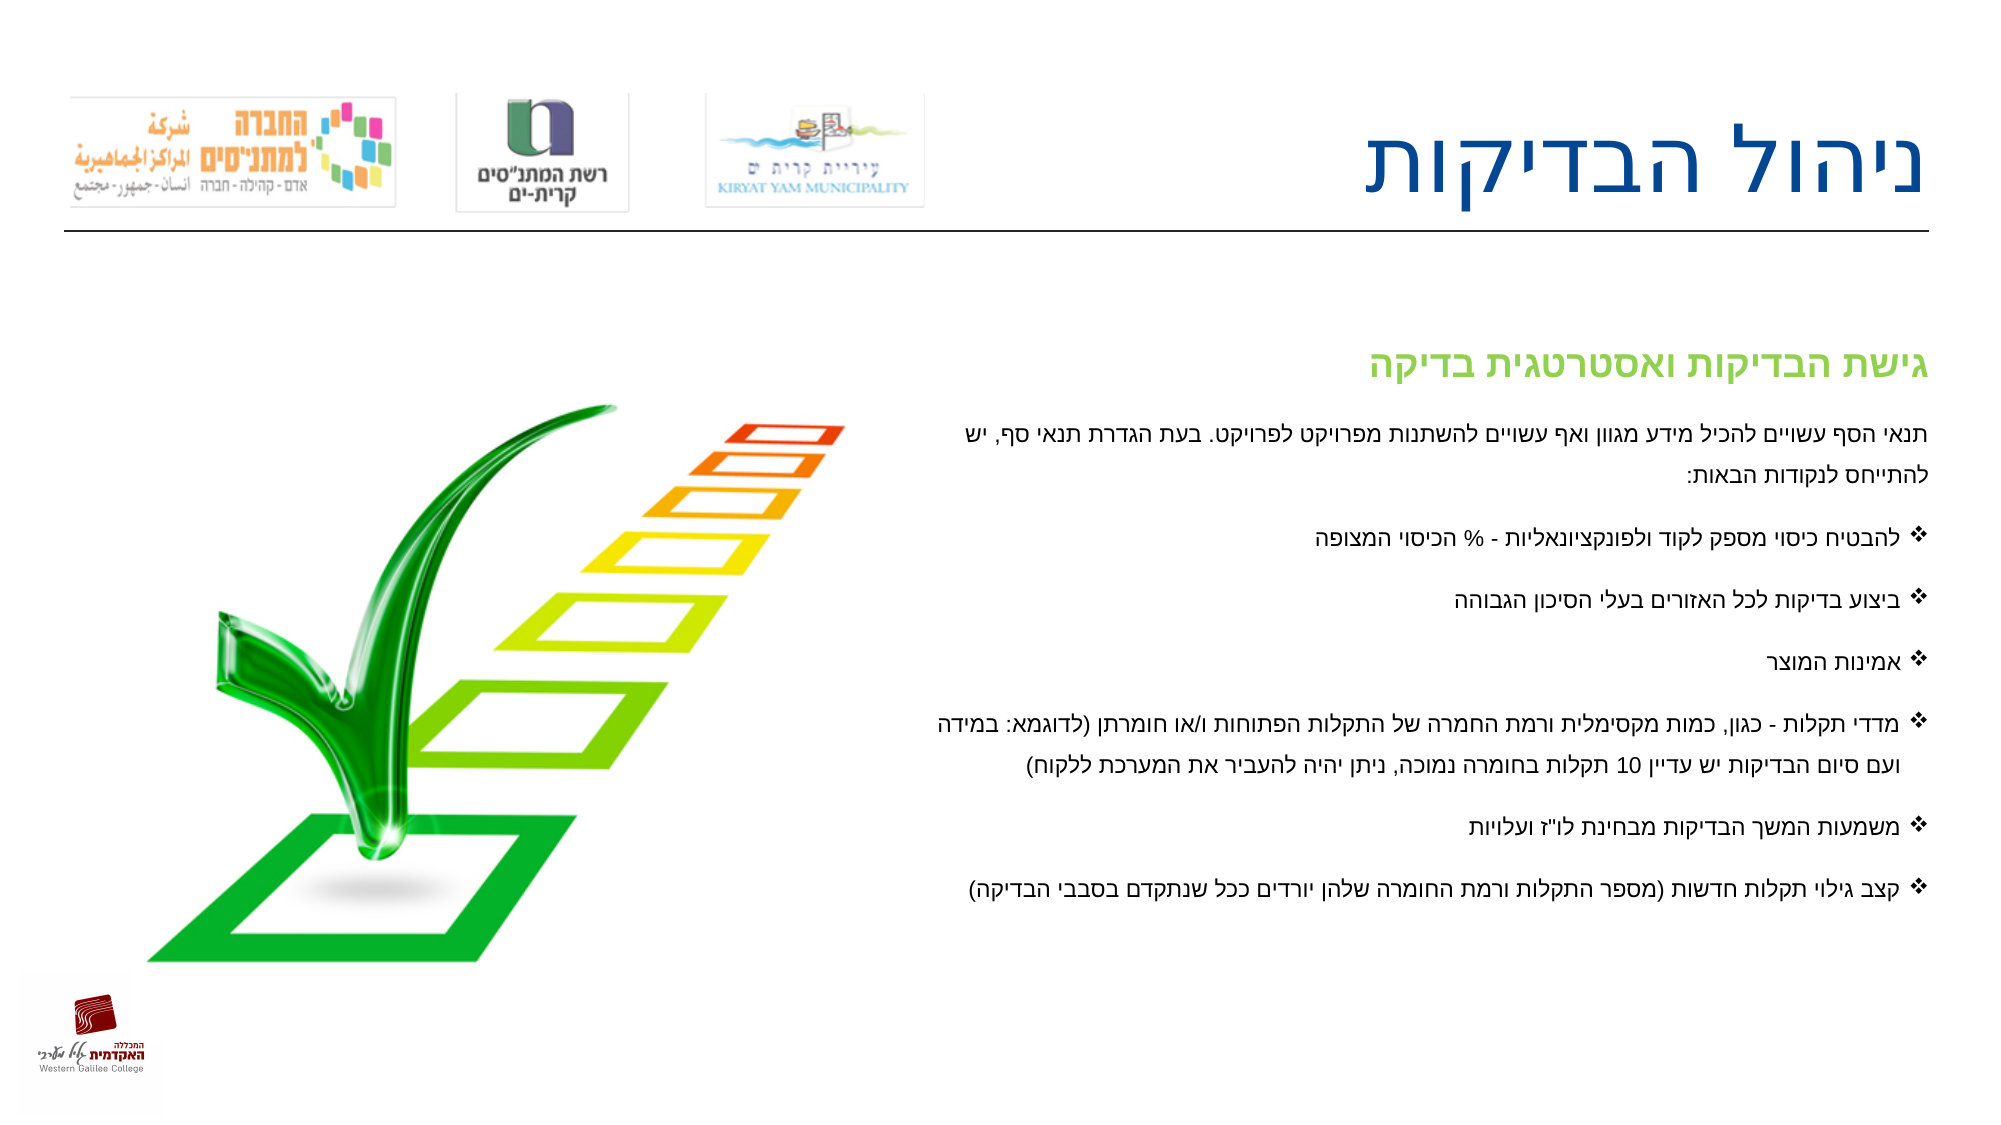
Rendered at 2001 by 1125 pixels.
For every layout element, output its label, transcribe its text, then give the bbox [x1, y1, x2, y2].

picture [70, 93, 925, 213]
picture [18, 309, 866, 1116]
title ניהול הבדיקות [64, 55, 1930, 221]
text_box גישת הבדיקות ואסטרטגית בדיקה תנאי הסף עשויים להכיל מידע מגוון ואף עשויים להשתנות מפרויקט לפרויקט. בעת הגדרת תנאי סף, יש להתייחס לנקודות הבאות: להבטיח כיסוי מספק לקוד ולפונקציונאליות - % הכיסוי המצופה ביצוע בדיקות לכל האזורים בעלי הסיכון הגבוהה אמינות המוצר מדדי תקלות - כגון, כמות מקסימלית ורמת החמרה של התקלות הפתוחות ו/או חומרתן (לדוגמא: במידה ועם סיום הבדיקות יש עדיין 10 תקלות בחומרה נמוכה, ניתן יהיה להעביר את המערכת ללקוח) משמעות המשך הבדיקות מבחינת לו"ז ועלויות קצב גילוי תקלות חדשות (מספר התקלות ורמת החומרה שלהן יורדים ככל שנתקדם בסבבי הבדיקה) [924, 309, 1930, 1043]
